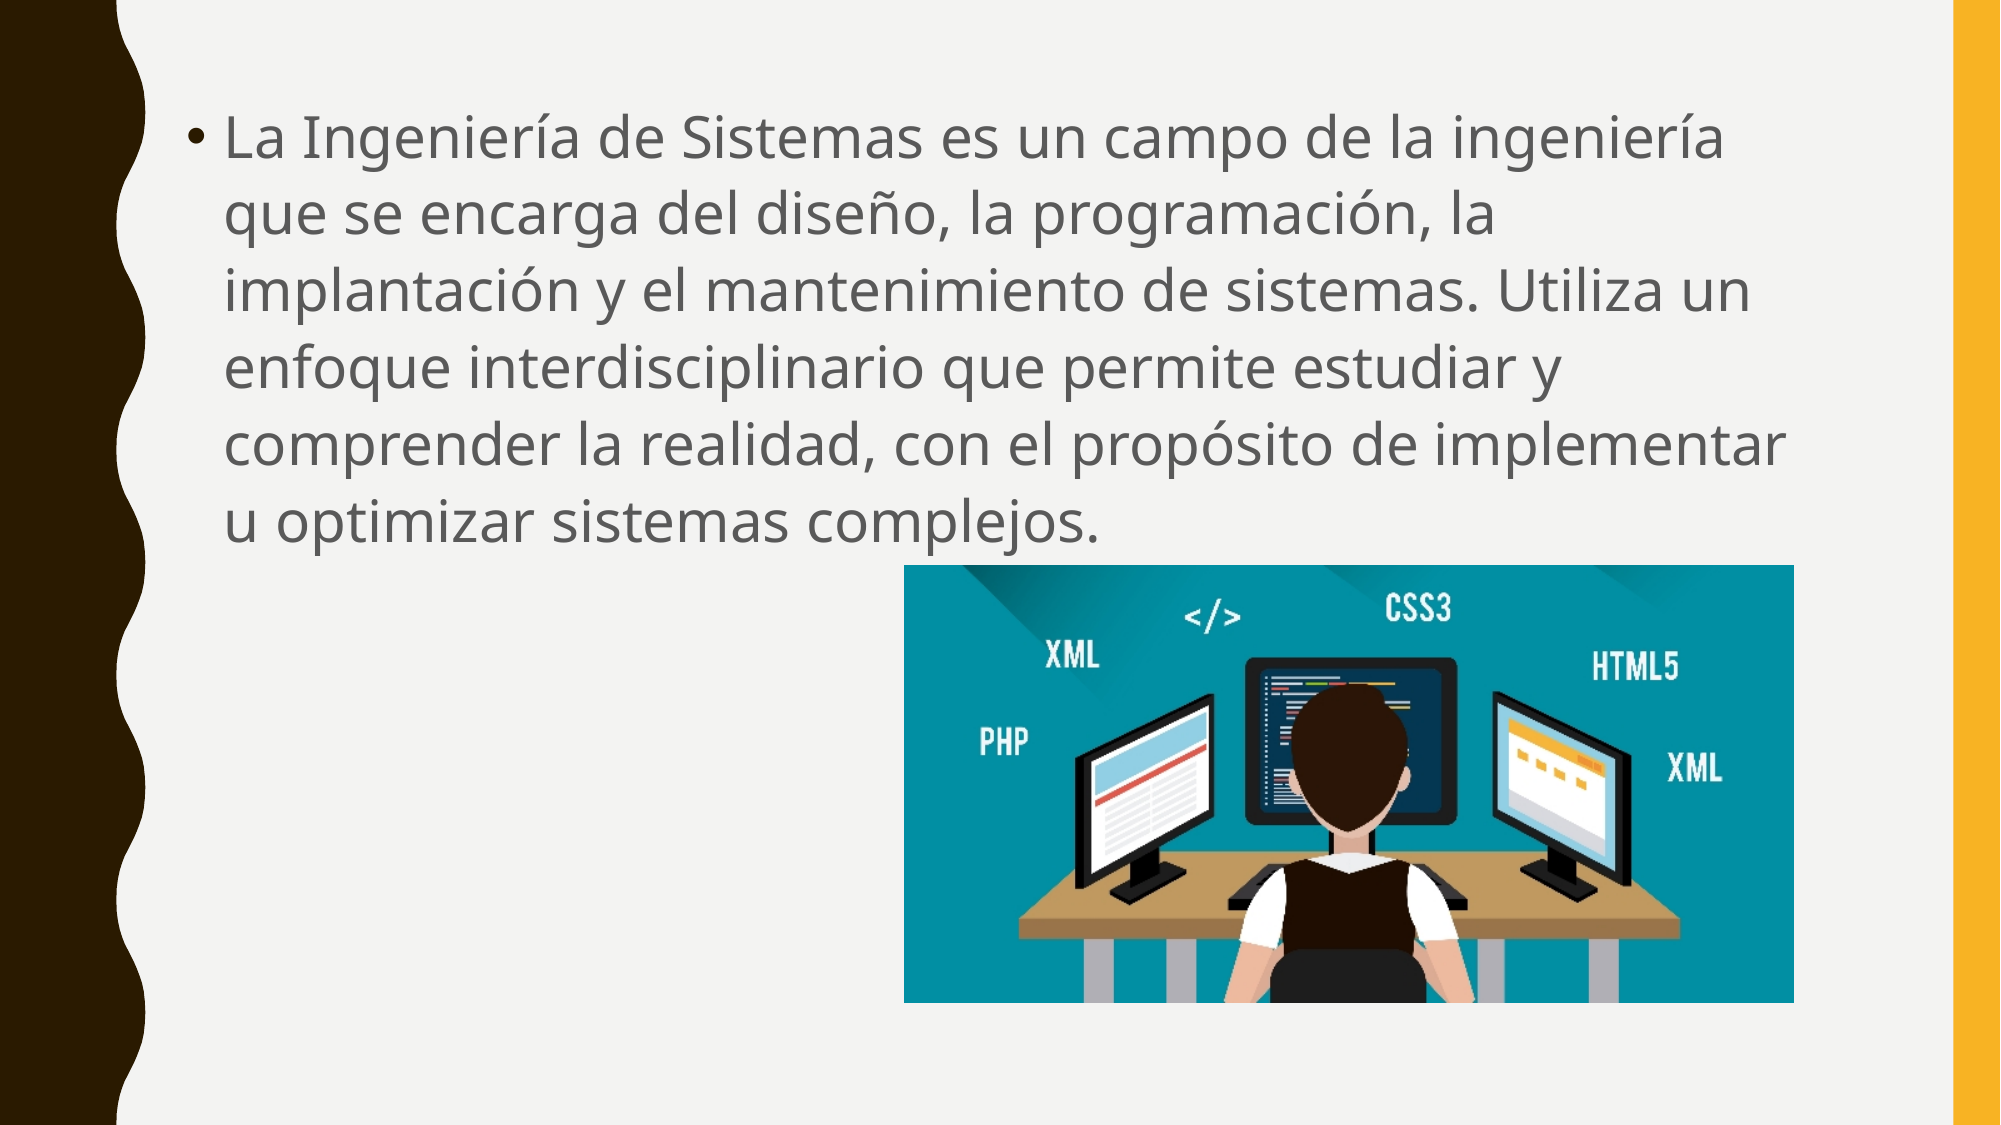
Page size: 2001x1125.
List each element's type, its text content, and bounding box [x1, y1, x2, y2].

picture [904, 565, 1794, 1003]
list La Ingeniería de Sistemas es un campo de la ingeniería que se encarga del diseño, la programación, la implantación y el mantenimiento de sistemas. Utiliza un enfoque interdisciplinario que permite estudiar y comprender la realidad, con el propósito de implementar u optimizar sistemas complejos. [171, 85, 1842, 676]
